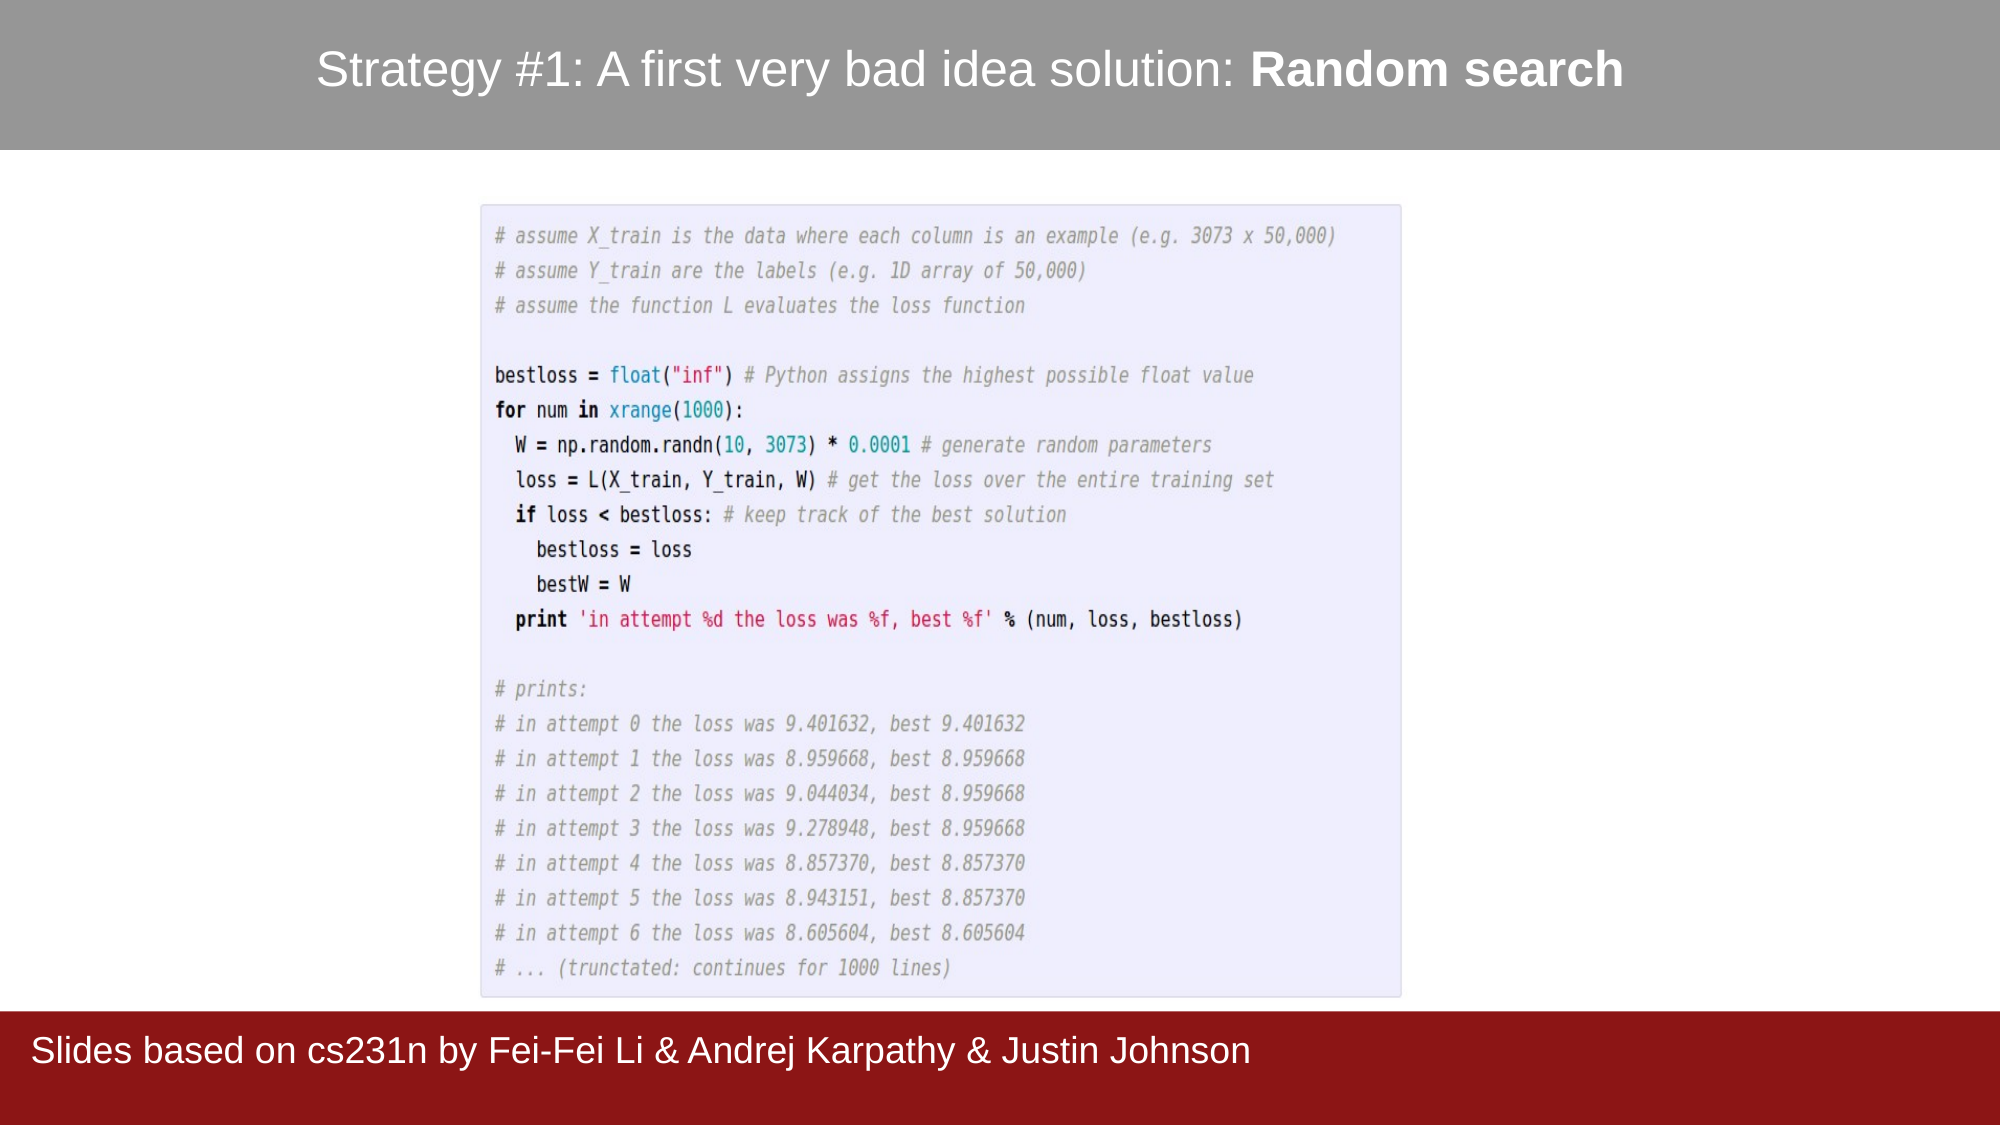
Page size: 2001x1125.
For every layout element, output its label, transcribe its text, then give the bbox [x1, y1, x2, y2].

picture [470, 195, 1409, 1009]
text_box Strategy #1: A first very bad idea solution: Random search [300, 21, 1657, 177]
